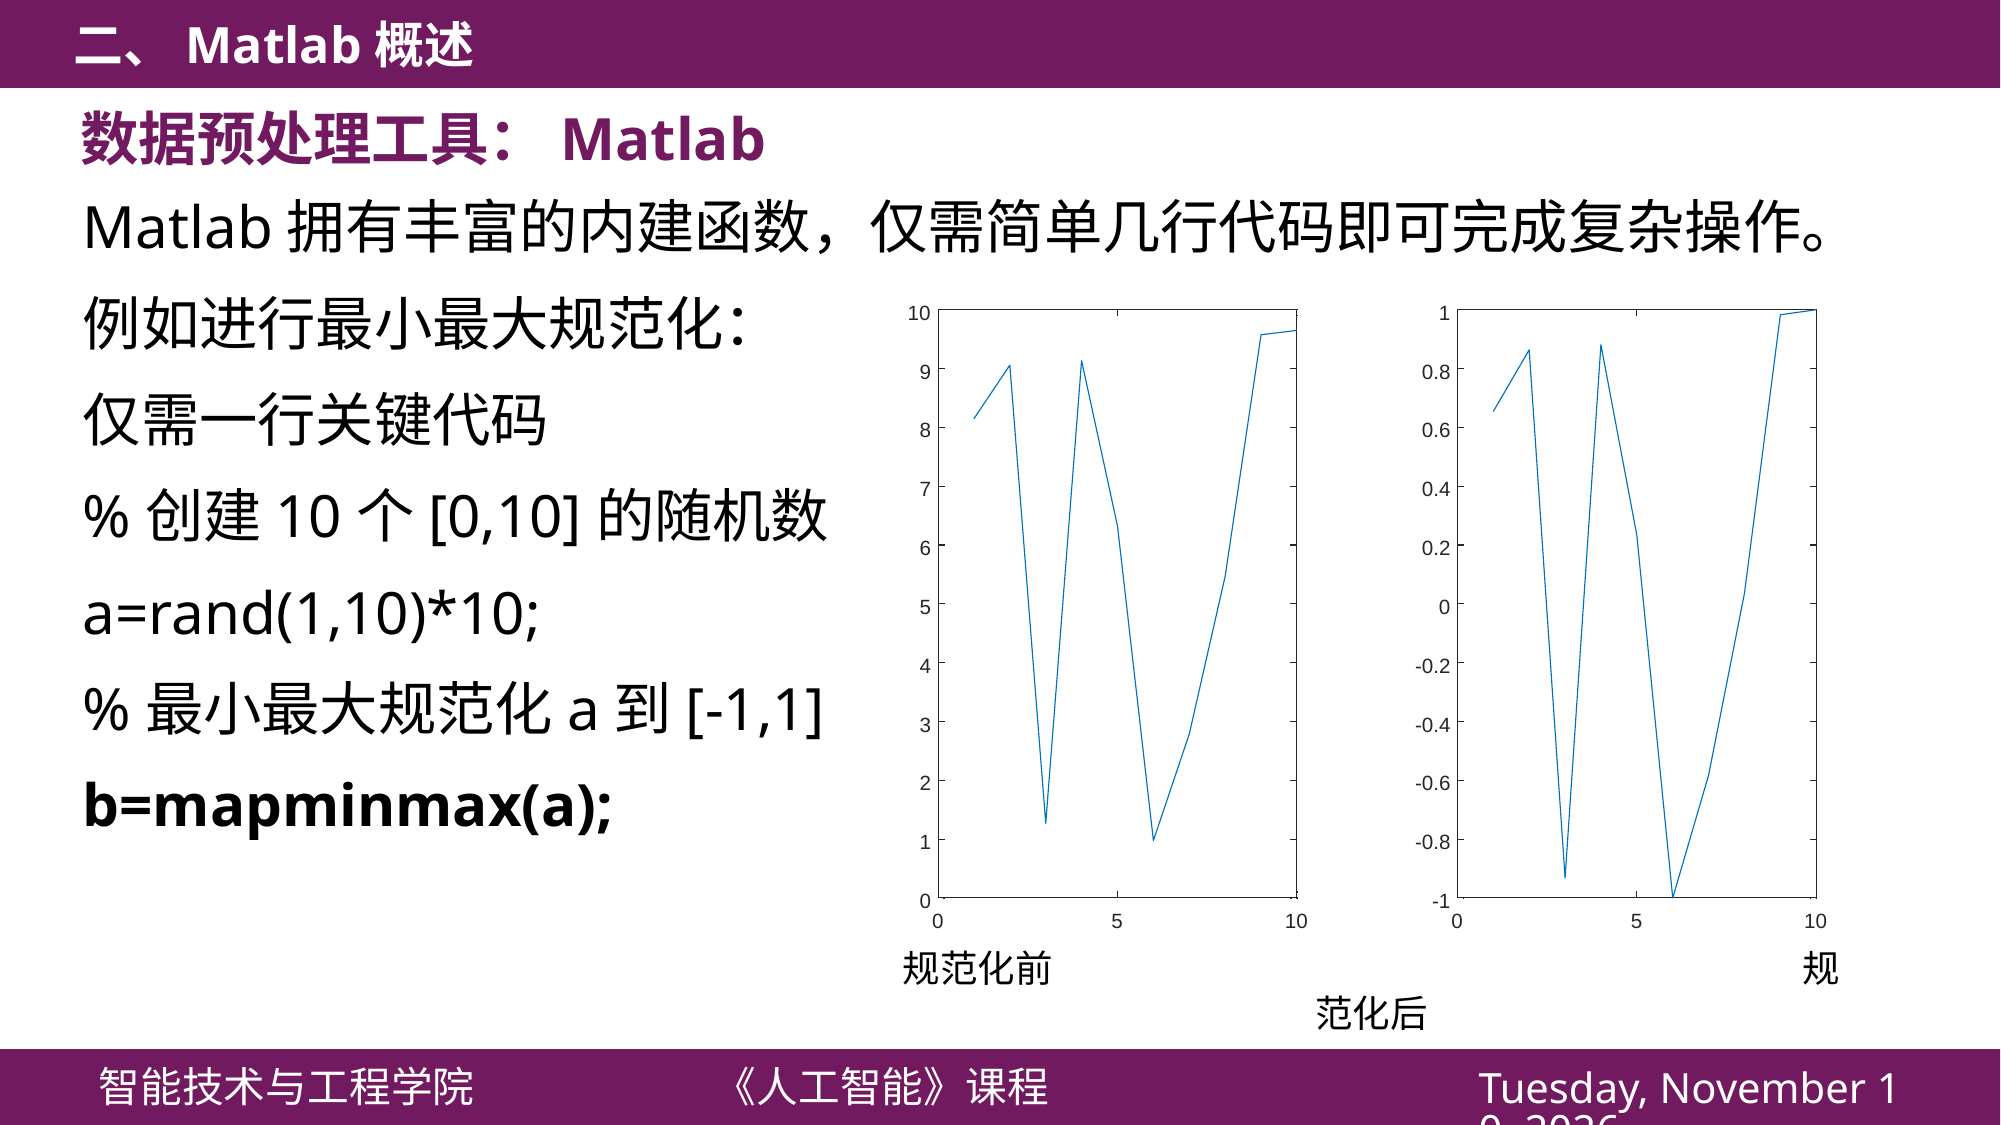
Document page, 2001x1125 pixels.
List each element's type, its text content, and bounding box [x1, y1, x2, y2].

text_box 规范化前 规范化后 [870, 937, 1872, 1043]
text_box 数据预处理工具：Matlab [65, 94, 781, 180]
picture [1397, 256, 1860, 976]
picture [877, 256, 1340, 976]
text_box Matlab拥有丰富的内建函数，仅需简单几行代码即可完成复杂操作。 例如进行最小最大规范化： 仅需一行关键代码 %创建10个[0,10]的随机数 a=rand(1,10)*10; %最小最大规范化a到[-1,1] b=mapminmax(a); [67, 169, 1921, 991]
